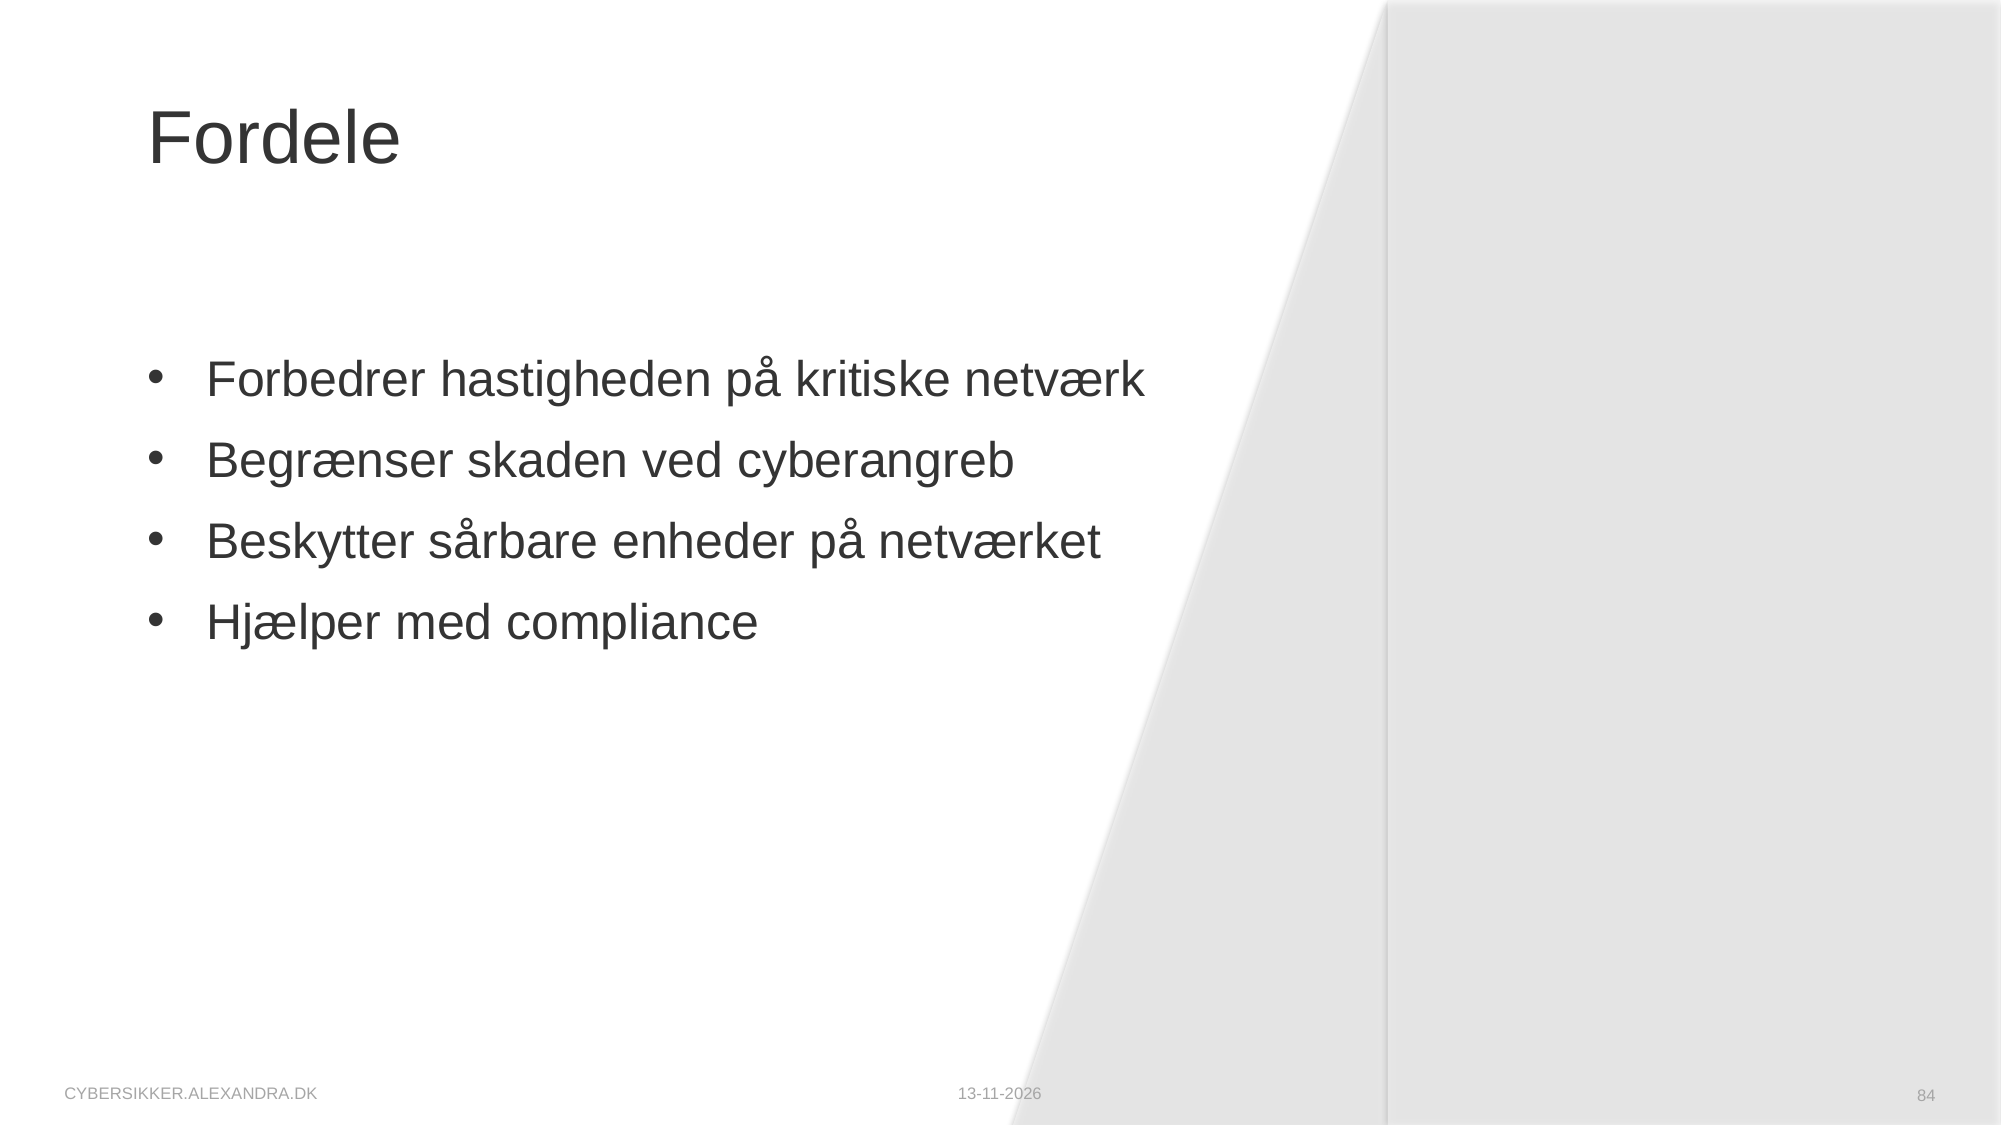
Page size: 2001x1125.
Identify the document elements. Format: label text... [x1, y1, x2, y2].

list Forbedrer hastigheden på kritiske netværk Begrænser skaden ved cyberangreb Beskytter sårbare enheder på netværket Hjælper med compliance [147, 265, 1217, 975]
title Fordele [147, 88, 1861, 180]
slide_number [763, 1075, 1237, 1106]
slide_number 84 [1631, 1077, 1951, 1113]
footer cybersikker.alexandra.dk [49, 1075, 565, 1106]
